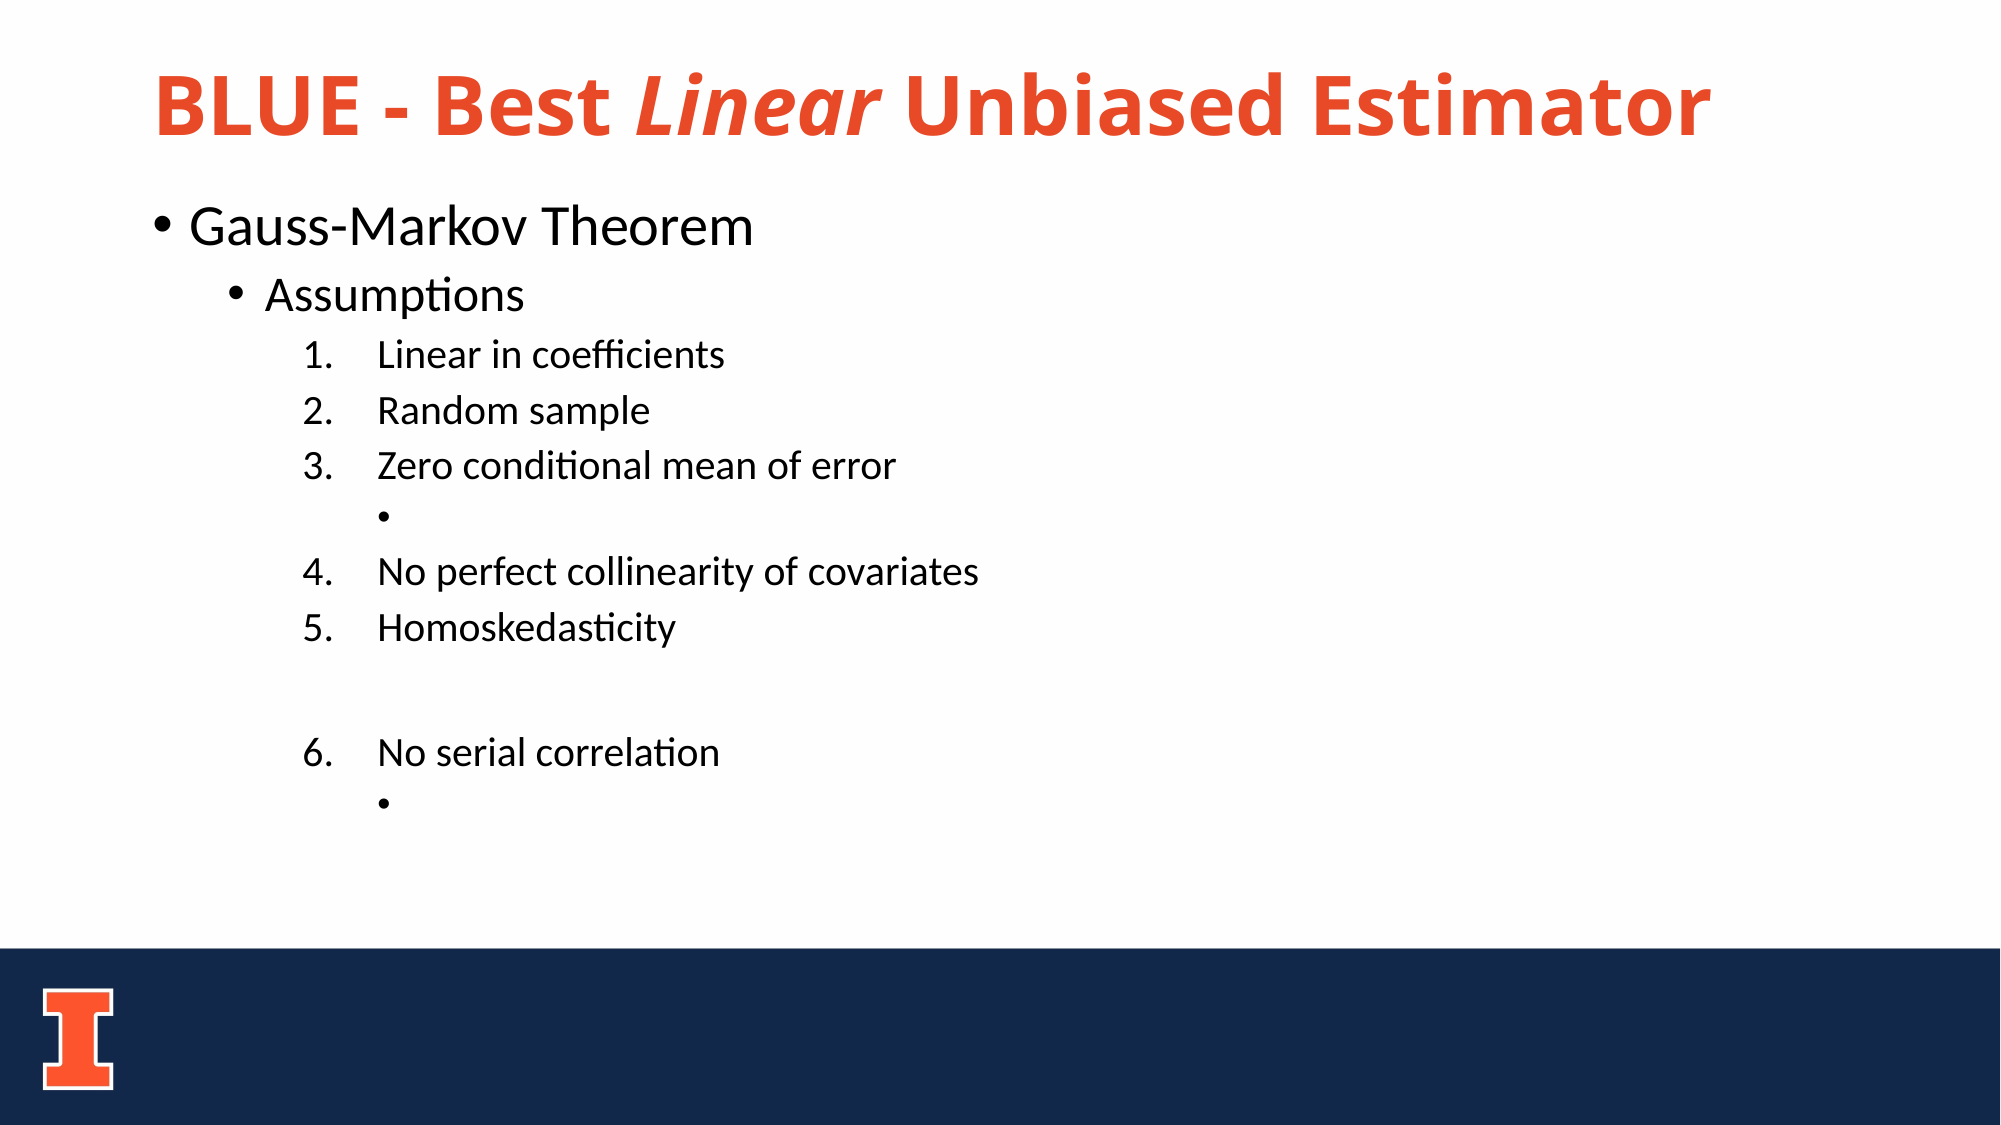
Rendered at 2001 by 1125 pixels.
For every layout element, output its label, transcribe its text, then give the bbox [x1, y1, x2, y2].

picture [0, 0, 2001, 1125]
title BLUE - Best Linear Unbiased Estimator [137, 56, 1863, 163]
